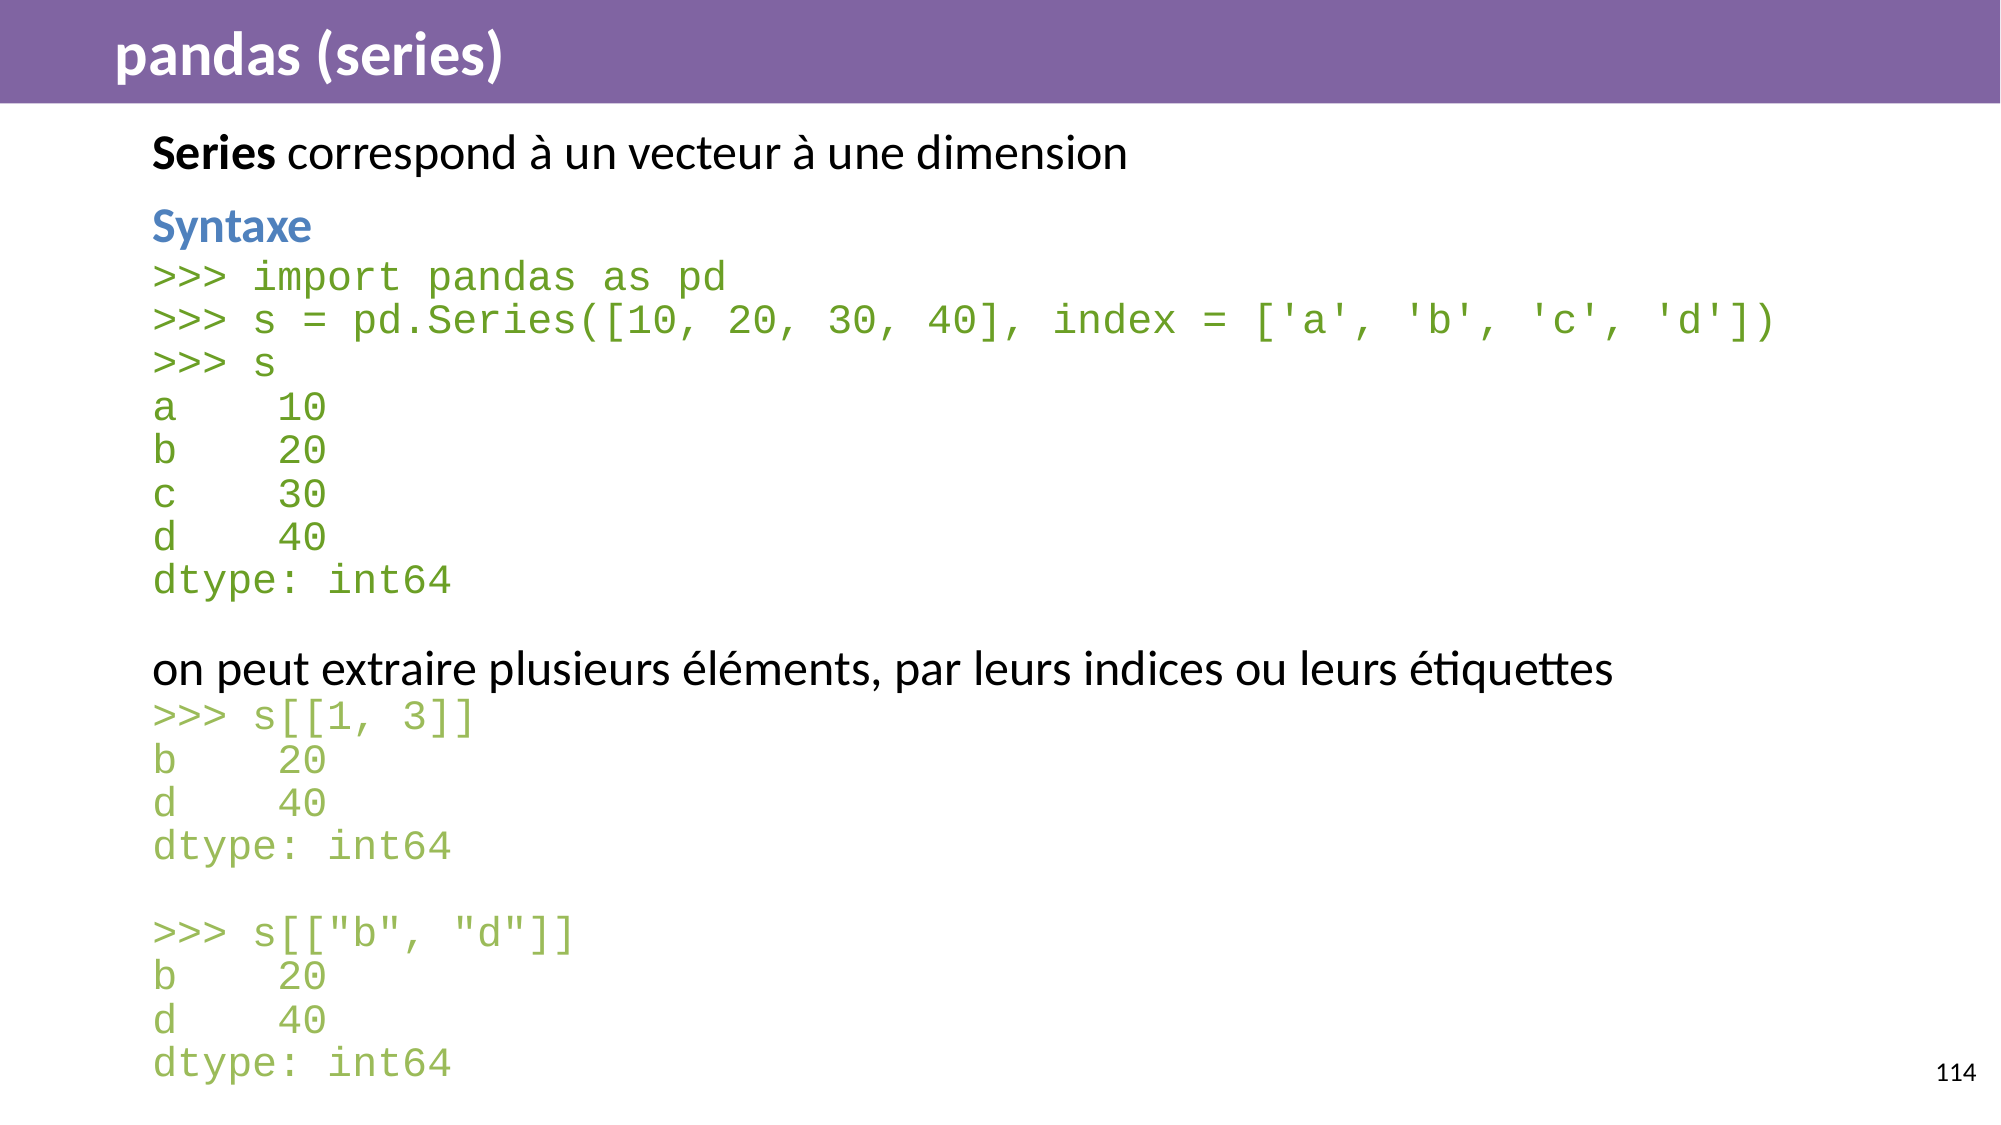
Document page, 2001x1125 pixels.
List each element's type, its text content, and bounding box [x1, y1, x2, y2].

title pandas (series) [99, 0, 2000, 104]
list Series correspond à un vecteur à une dimension Syntaxe >>> import pandas as pd >>> s = pd.Series([10, 20, 30, 40], index = ['a', 'b', 'c', 'd']) >>> s a 10 b 20 c 30 d 40 dtype: int64 on peut extraire plusieurs éléments, par leurs indices ou leurs étiquettes >>> s[[1, 3]] b 20 d 40 dtype: int64 >>> s[["b", "d"]] b 20 d 40 dtype: int64 [137, 104, 1797, 1030]
slide_number ‹#› [1871, 1038, 1992, 1125]
